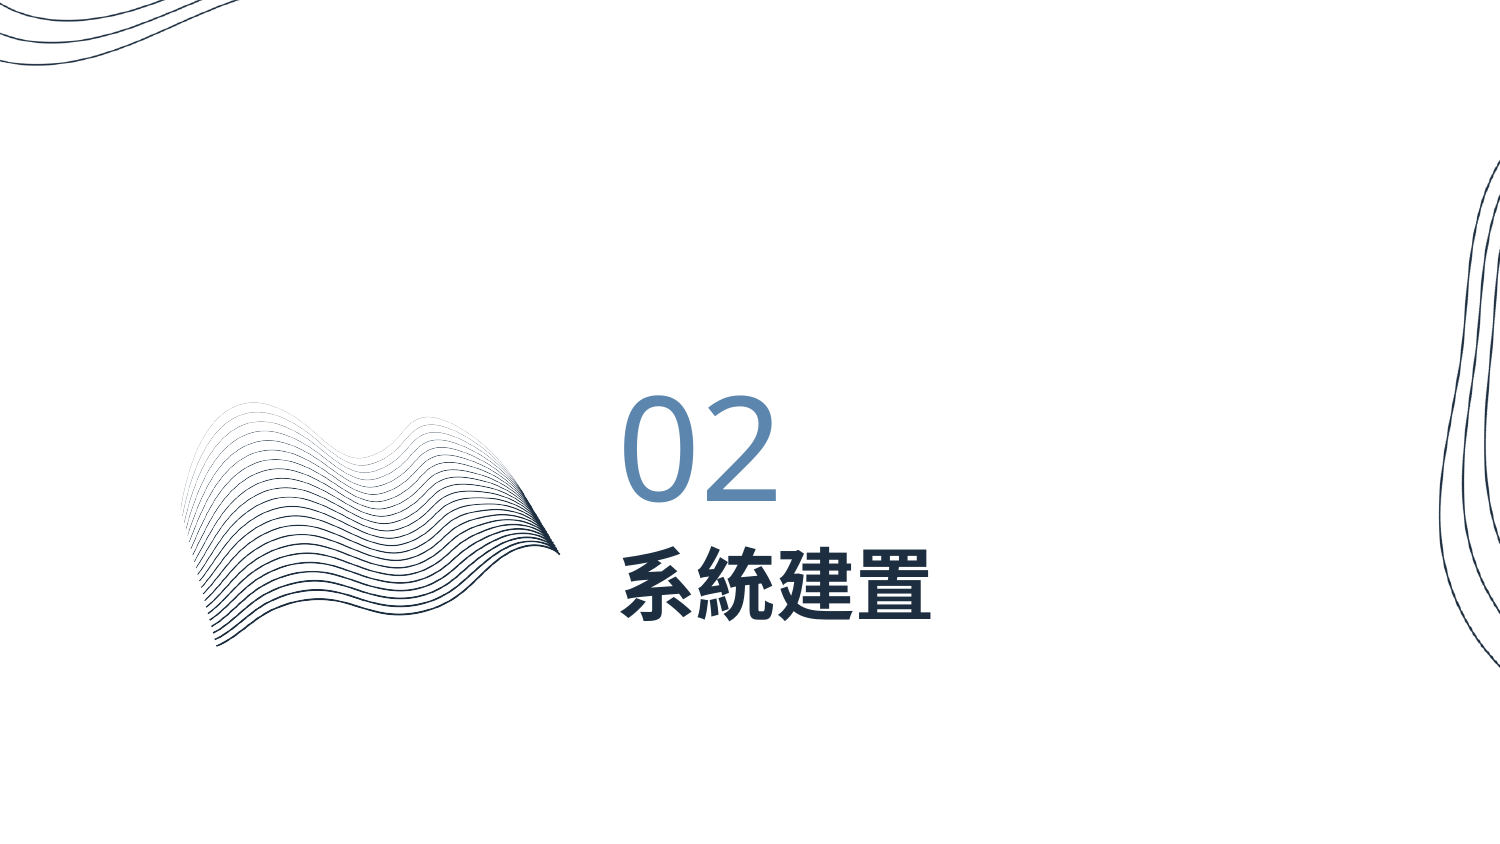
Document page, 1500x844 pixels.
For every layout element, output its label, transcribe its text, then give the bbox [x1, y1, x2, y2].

title 系統建置 [602, 520, 1308, 746]
title 02 [602, 380, 873, 546]
picture [0, 0, 402, 148]
picture [116, 320, 589, 771]
picture [1371, 125, 1500, 694]
